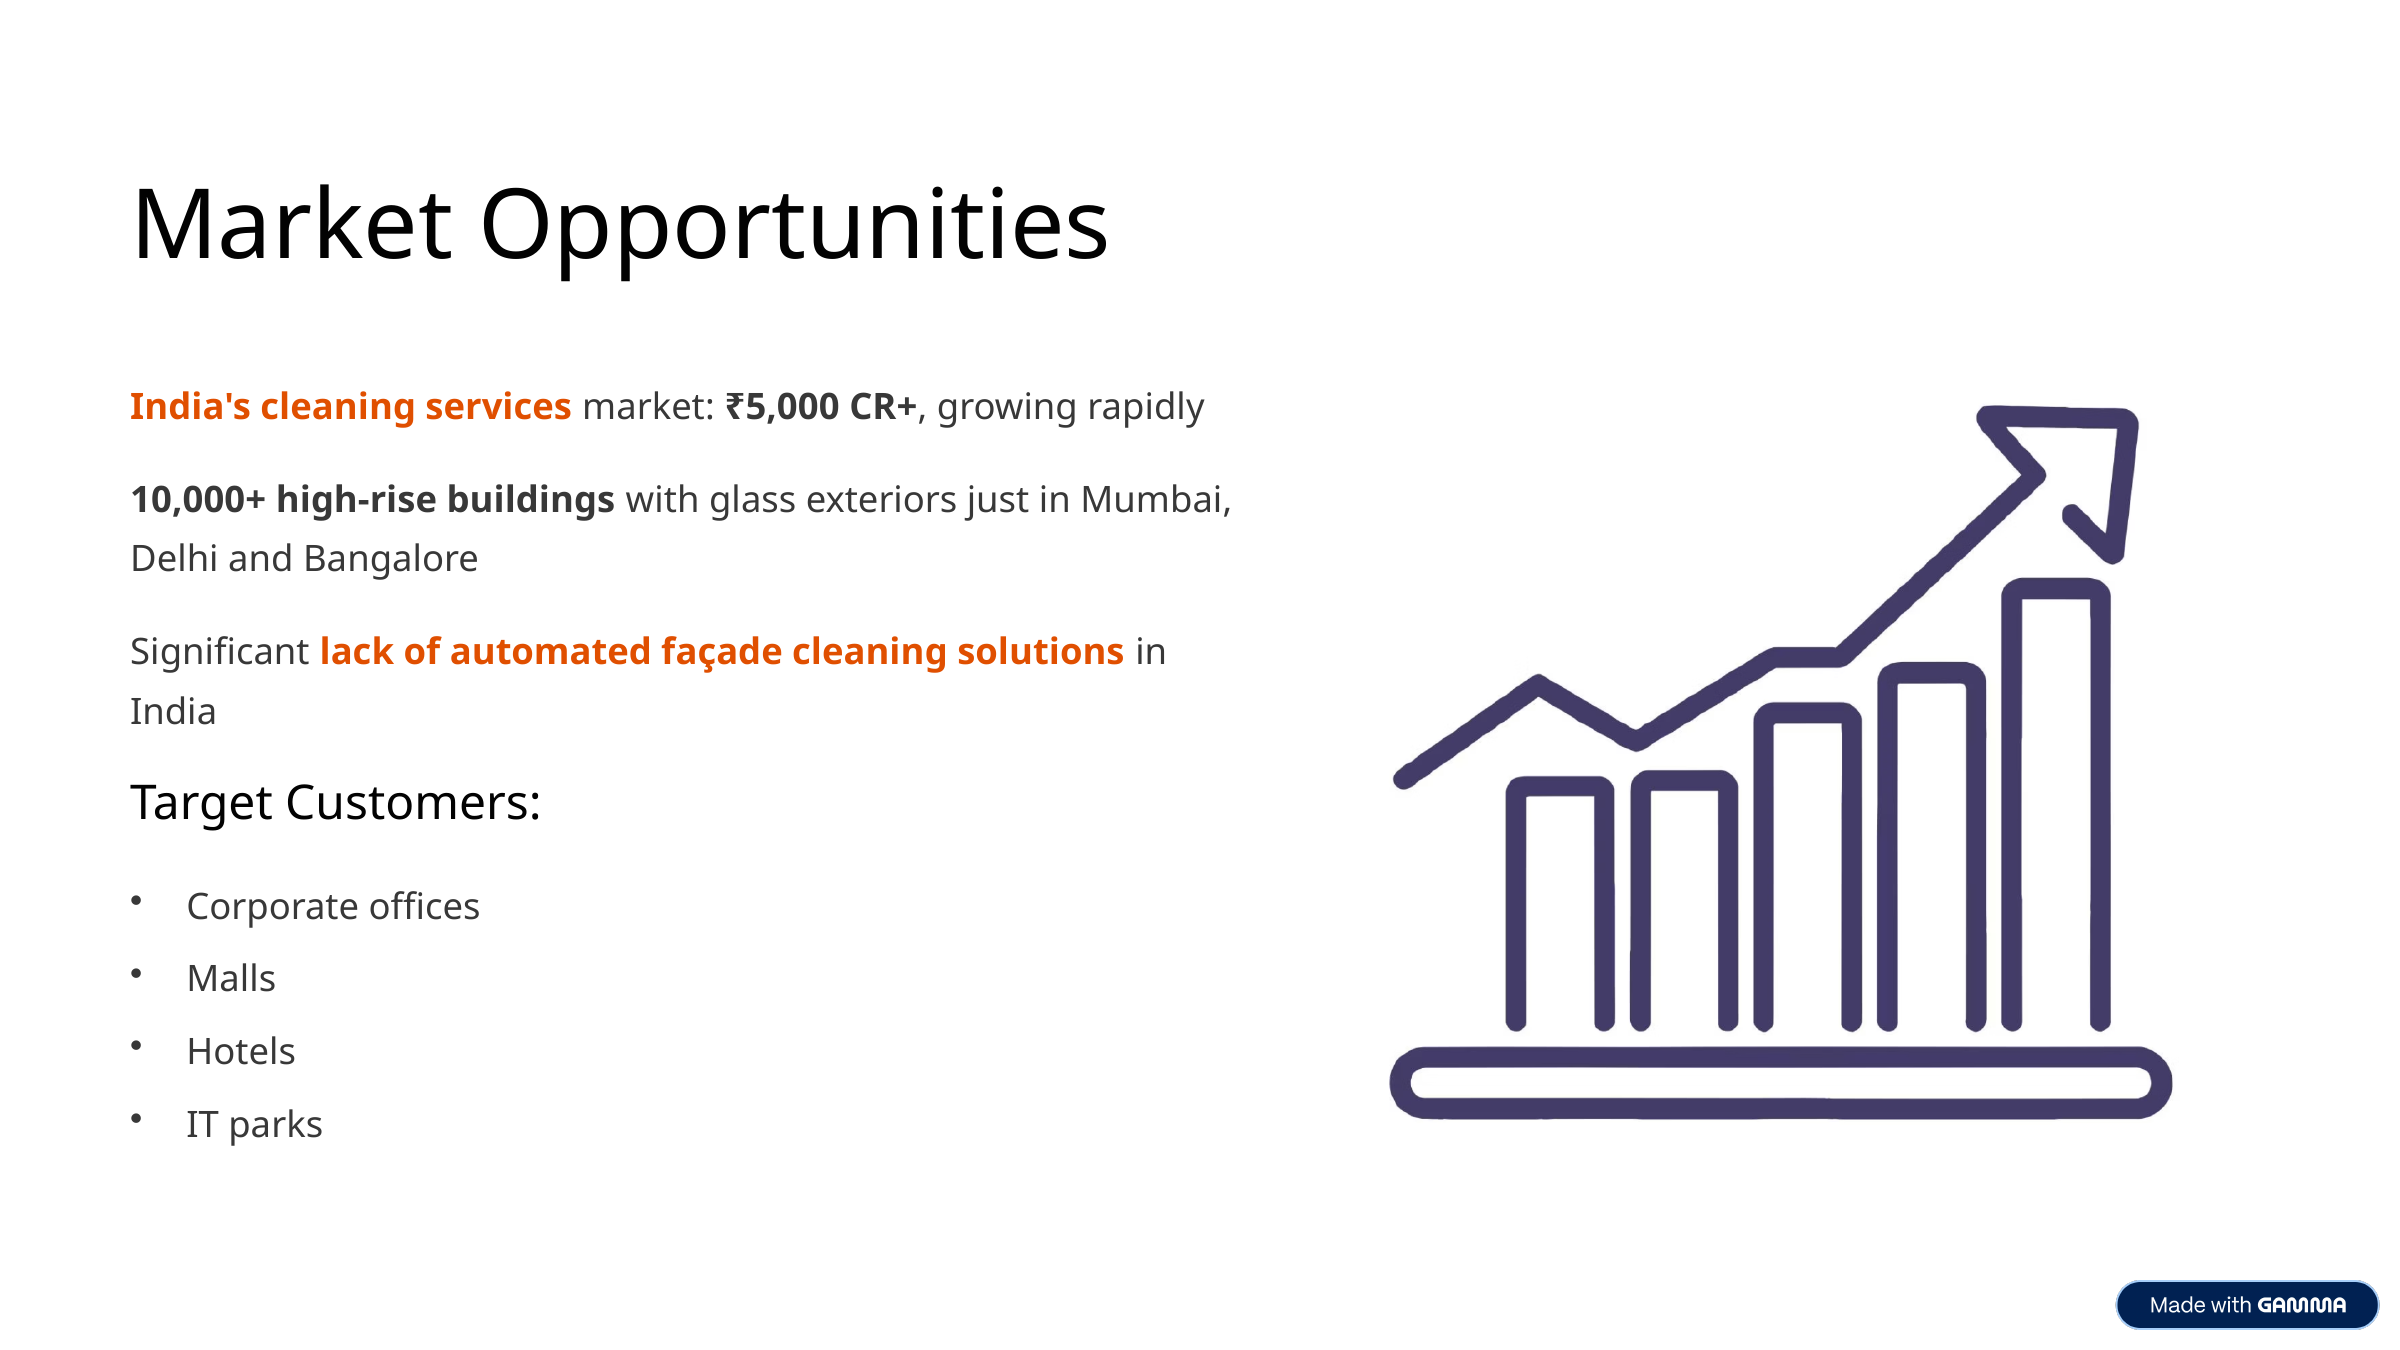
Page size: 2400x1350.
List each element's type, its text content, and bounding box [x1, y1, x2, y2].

text_box IT parks [130, 1084, 1244, 1145]
text_box Target Customers: [130, 769, 619, 831]
picture [1335, 375, 2213, 1153]
text_box 10,000+ high-rise buildings with glass exteriors just in Mumbai, Delhi and Bangalore [130, 460, 1244, 580]
text_box Malls [130, 939, 1244, 1000]
text_box India's cleaning services market: ₹5,000 CR+, growing rapidly [130, 367, 1244, 427]
picture [2106, 1271, 2389, 1339]
text_box Hotels [130, 1012, 1244, 1072]
text_box Significant lack of automated façade cleaning solutions in India [130, 612, 1244, 732]
text_box Market Opportunities [130, 155, 1107, 278]
text_box Corporate offices [130, 867, 1244, 927]
